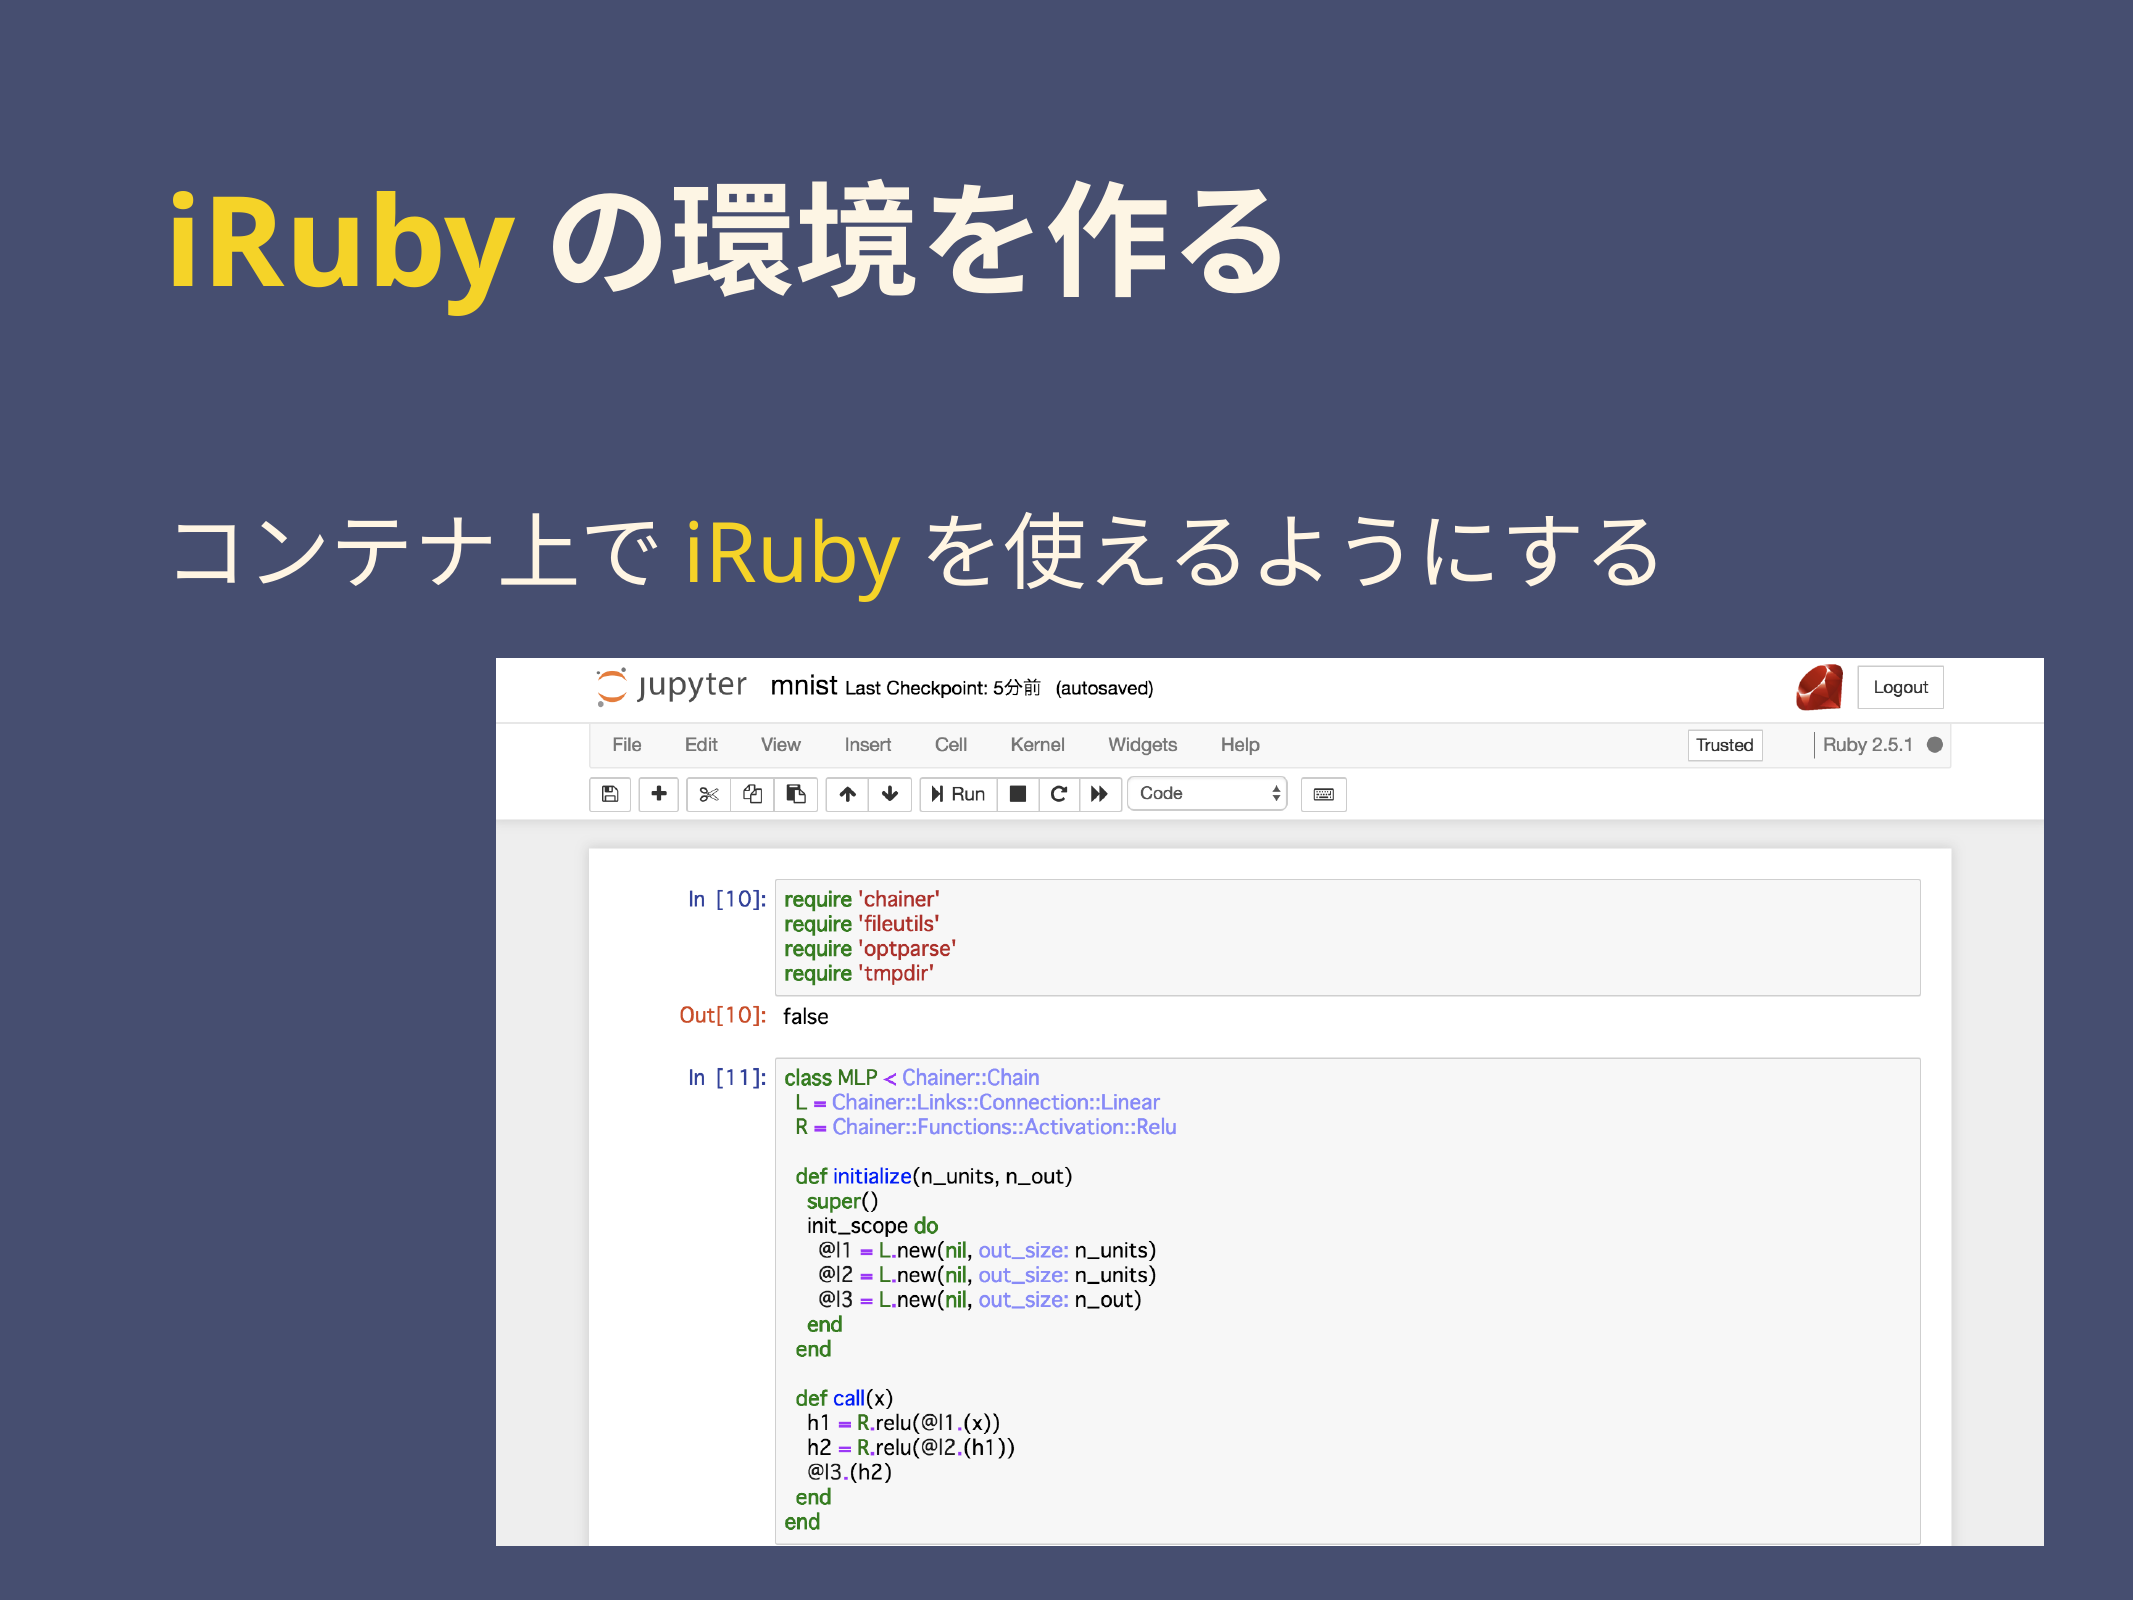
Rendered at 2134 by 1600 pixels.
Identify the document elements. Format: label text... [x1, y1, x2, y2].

picture [496, 658, 2045, 1546]
list コンテナ上でiRubyを使えるようにする [155, 490, 1978, 1461]
title iRubyの環境を作る [155, 72, 1978, 428]
